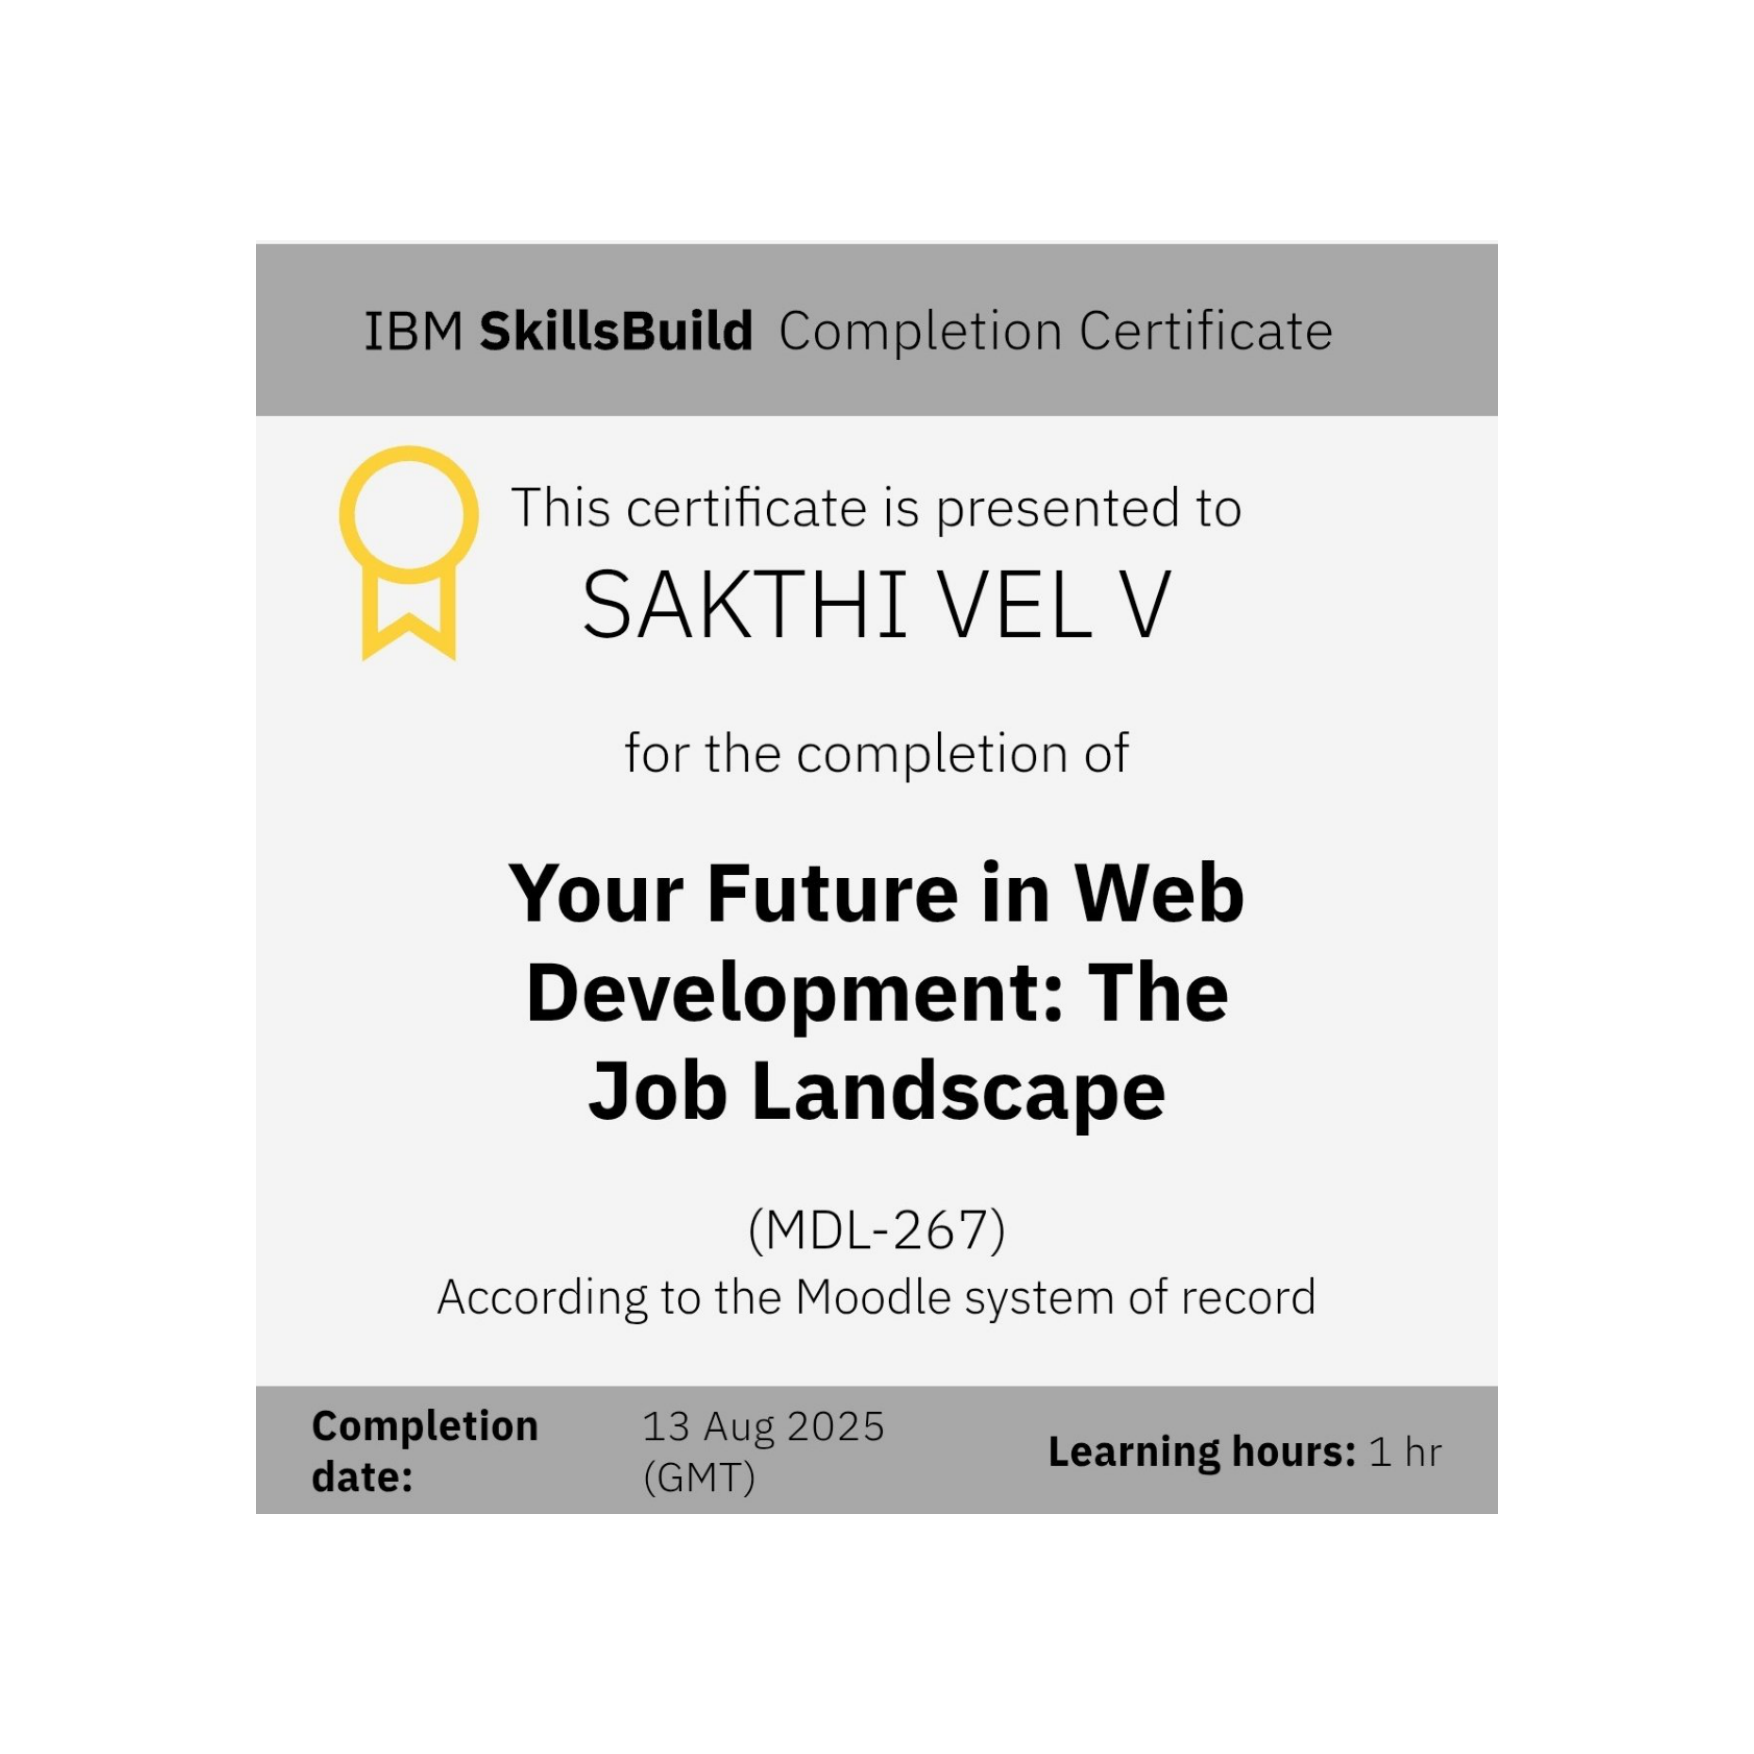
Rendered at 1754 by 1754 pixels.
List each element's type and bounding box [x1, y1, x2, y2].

picture [256, 240, 1498, 1514]
